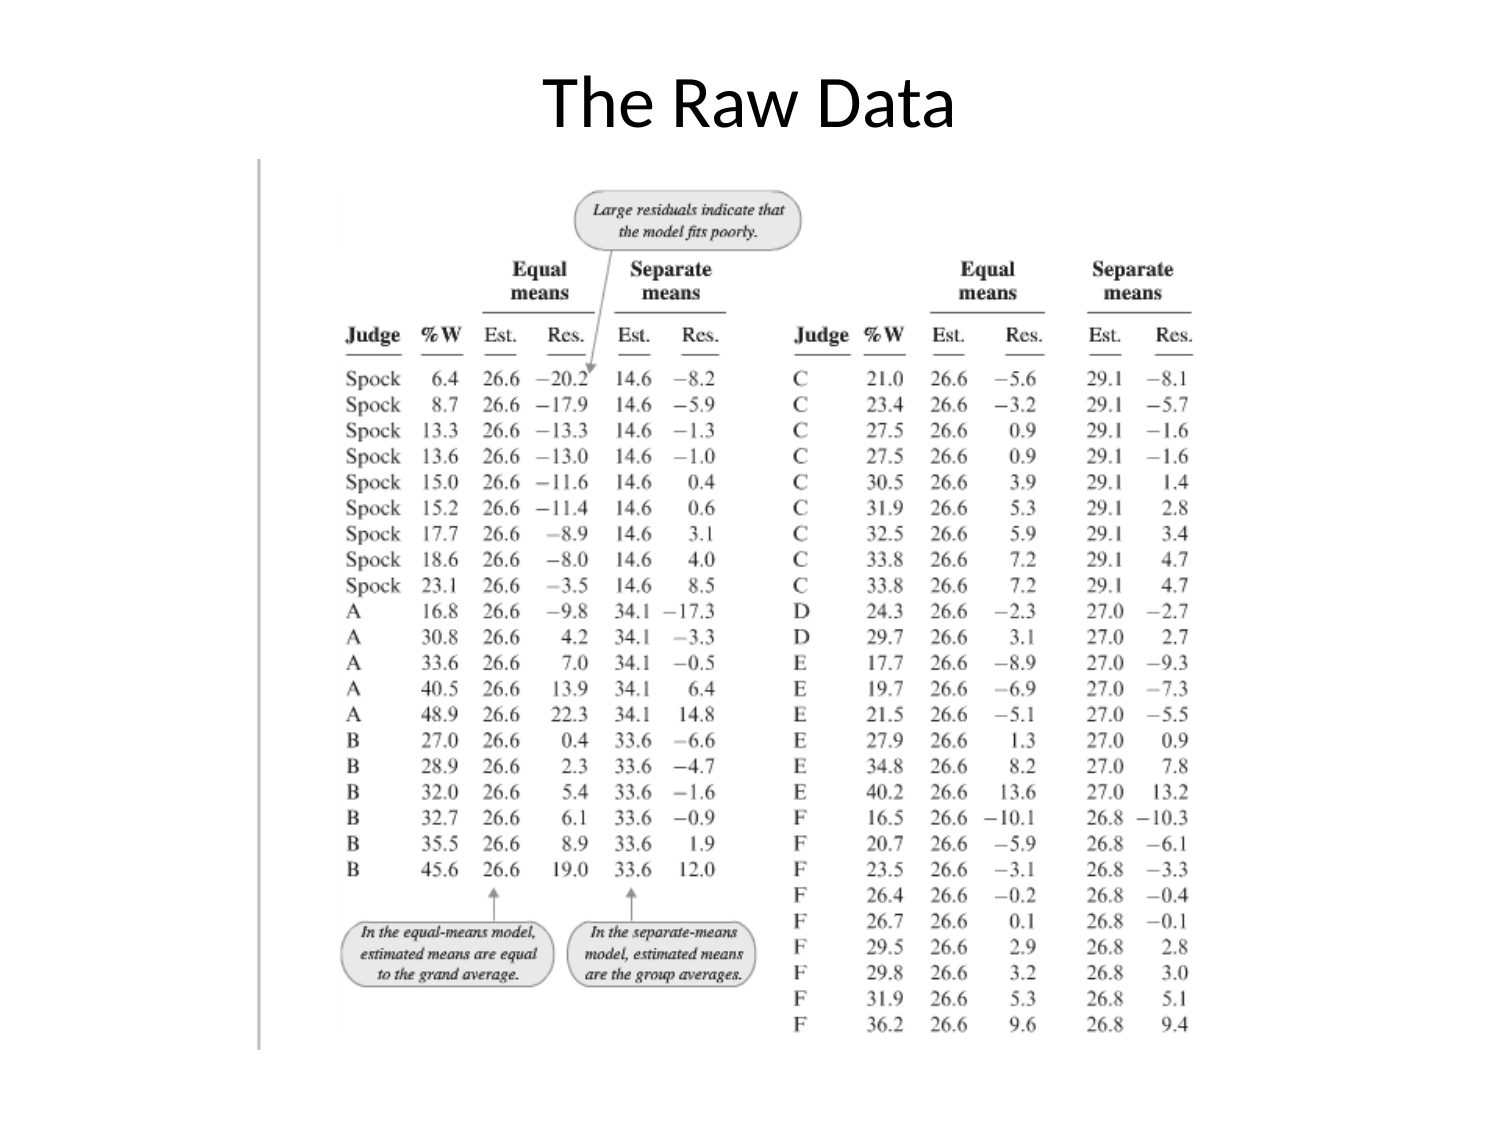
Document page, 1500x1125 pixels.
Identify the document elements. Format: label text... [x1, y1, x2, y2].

title The Raw Data [75, 45, 1425, 150]
picture [255, 159, 1276, 1051]
